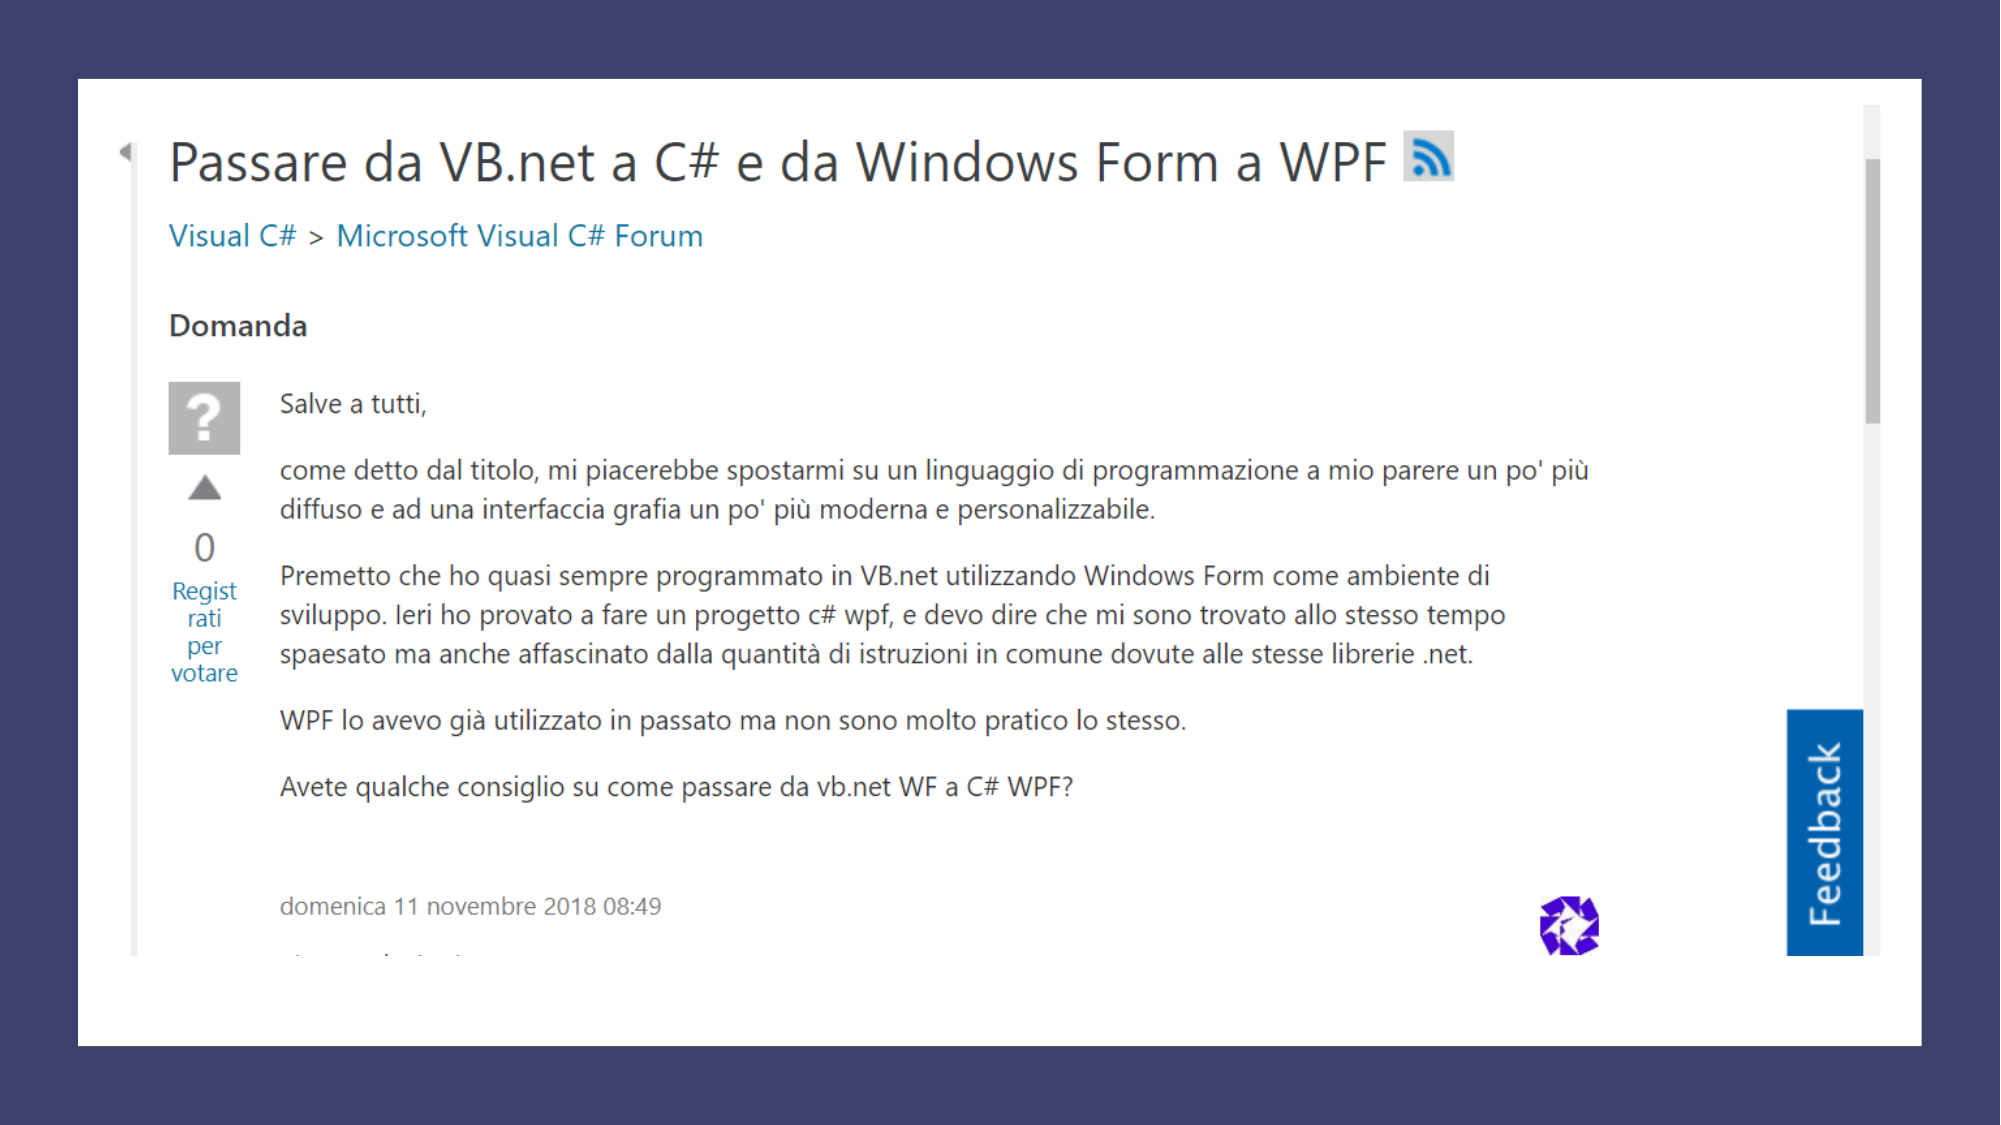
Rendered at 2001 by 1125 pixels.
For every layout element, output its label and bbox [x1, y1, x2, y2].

text_box [0, 0, 2000, 1125]
text_box [77, 78, 1923, 1047]
list [119, 105, 1881, 956]
